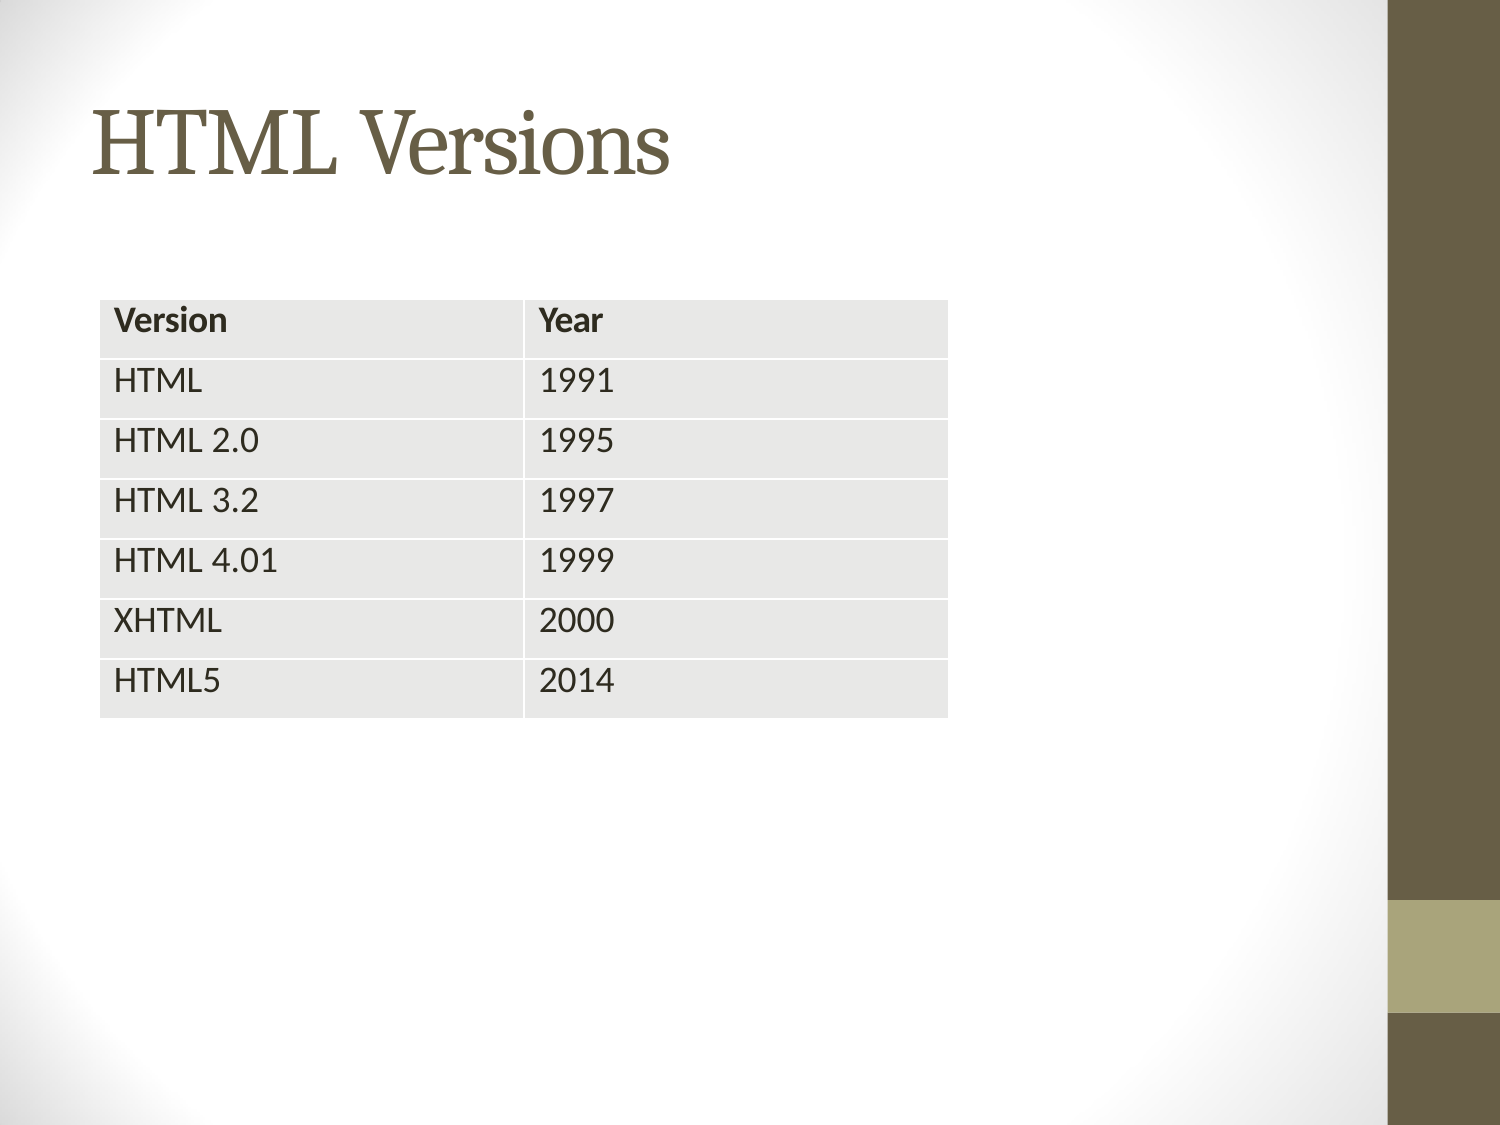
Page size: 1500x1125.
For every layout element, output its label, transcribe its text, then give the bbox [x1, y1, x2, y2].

table_cell 2014 [525, 660, 948, 718]
table_cell 1995 [525, 420, 948, 478]
table_cell 1991 [525, 360, 948, 418]
table_cell HTML5 [100, 660, 523, 718]
table_cell HTML 2.0 [100, 420, 523, 478]
table_cell HTML 4.01 [100, 540, 523, 598]
table_cell XHTML [100, 600, 523, 658]
picture [0, 0, 1387, 1125]
table_header Version [100, 300, 523, 358]
table_header Year [525, 300, 948, 358]
table_cell HTML 3.2 [100, 480, 523, 538]
table_cell HTML [100, 360, 523, 418]
table_cell 2000 [525, 600, 948, 658]
table_cell 1997 [525, 480, 948, 538]
title HTML Versions [87, 76, 692, 267]
table_cell 1999 [525, 540, 948, 598]
